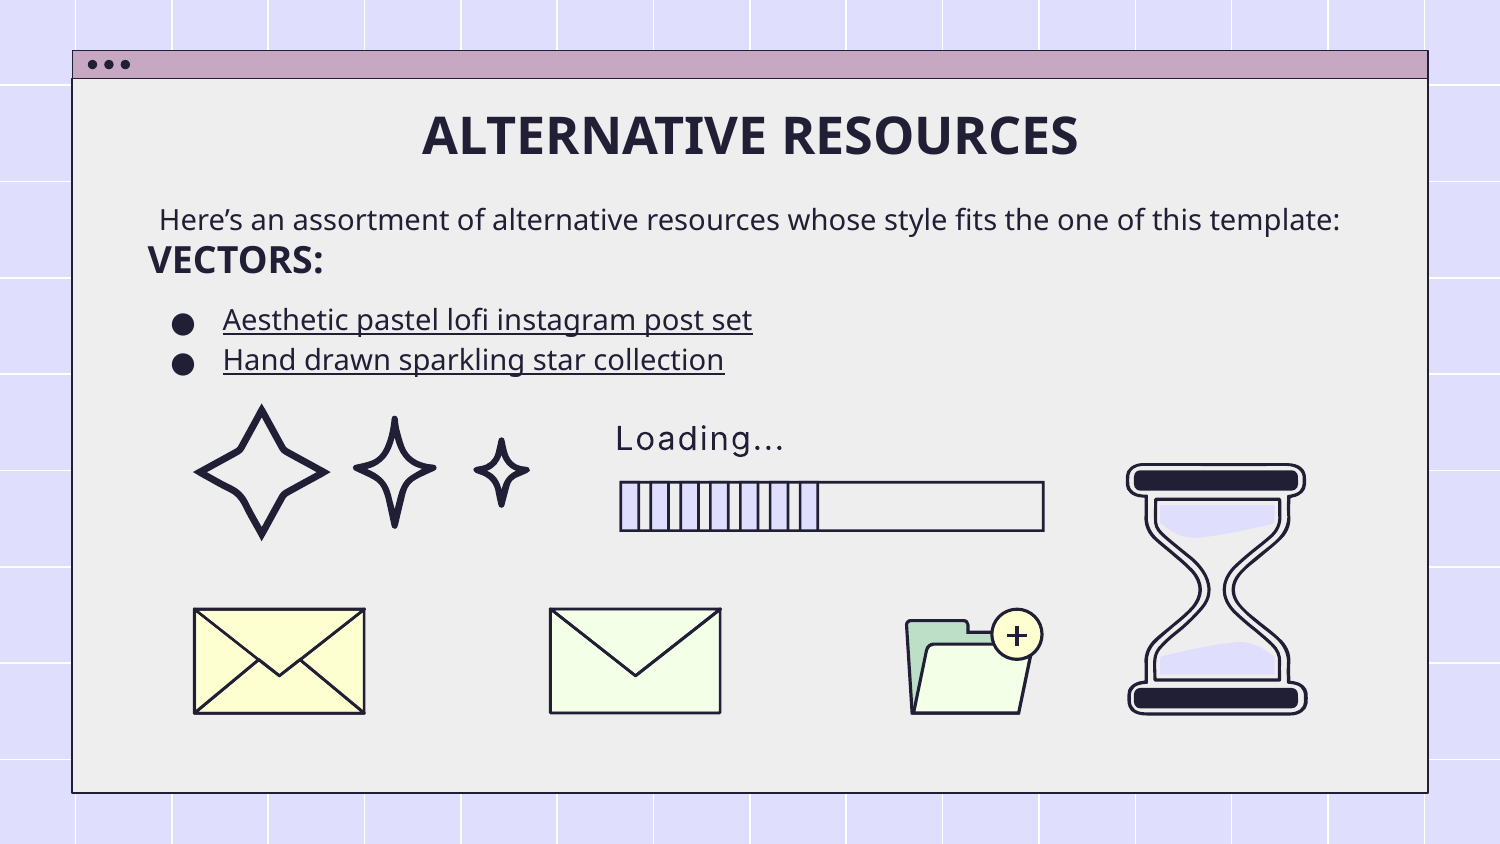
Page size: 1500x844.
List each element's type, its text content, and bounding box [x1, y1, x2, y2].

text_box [617, 424, 1045, 533]
subtitle Here’s an assortment of alternative resources whose style fits the one of this template: VECTORS: Aesthetic pastel lofi instagram post set Hand drawn sparkling star collection [132, 185, 1368, 380]
title ALTERNATIVE RESOURCES [118, 85, 1384, 180]
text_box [192, 607, 367, 715]
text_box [548, 607, 723, 715]
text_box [192, 403, 531, 542]
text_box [904, 607, 1045, 715]
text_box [1126, 463, 1308, 715]
